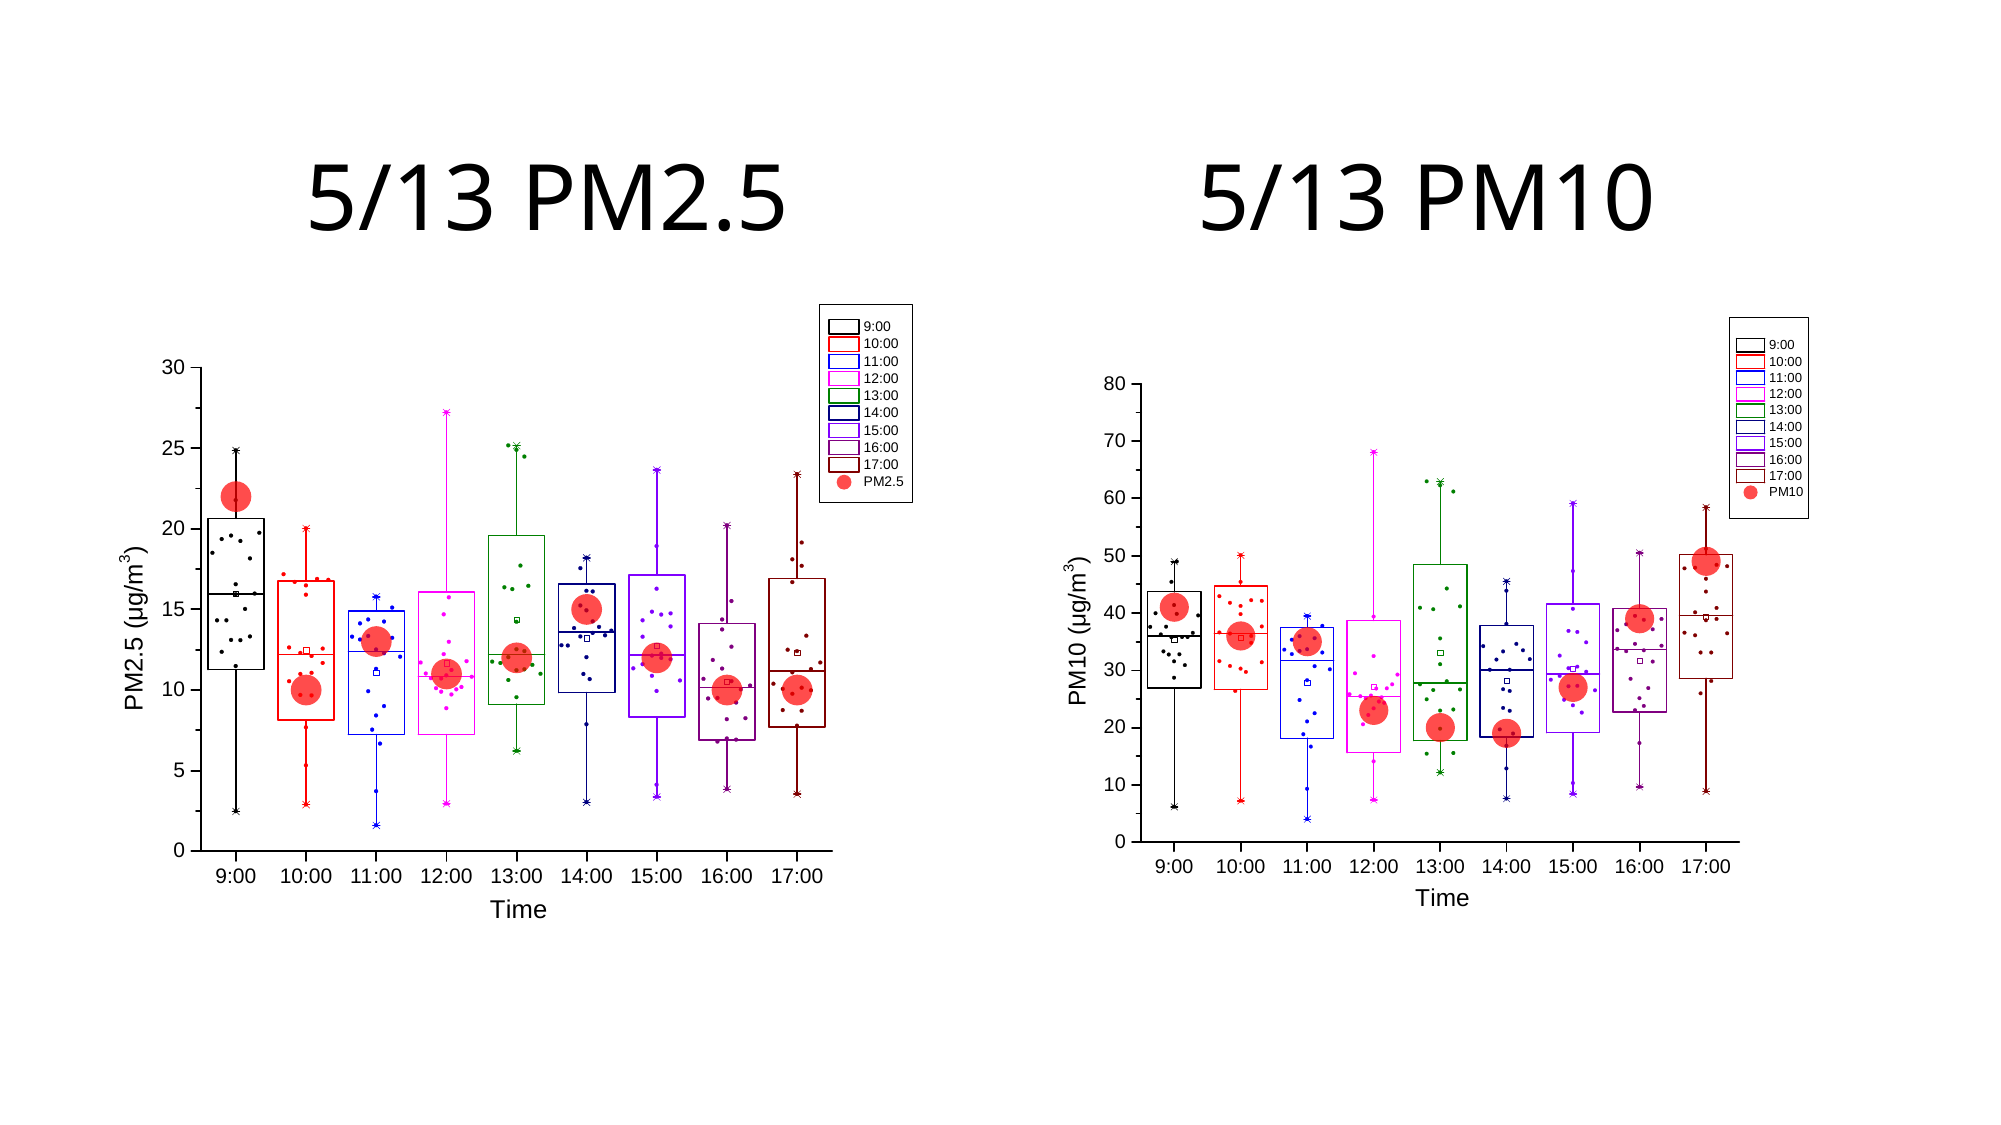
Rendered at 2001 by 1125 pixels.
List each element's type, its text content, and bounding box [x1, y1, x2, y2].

text_box 5/13 PM10 [1182, 92, 1909, 310]
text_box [35, 289, 963, 965]
title 5/13 PM2.5 [290, 92, 852, 289]
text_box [983, 309, 1863, 950]
